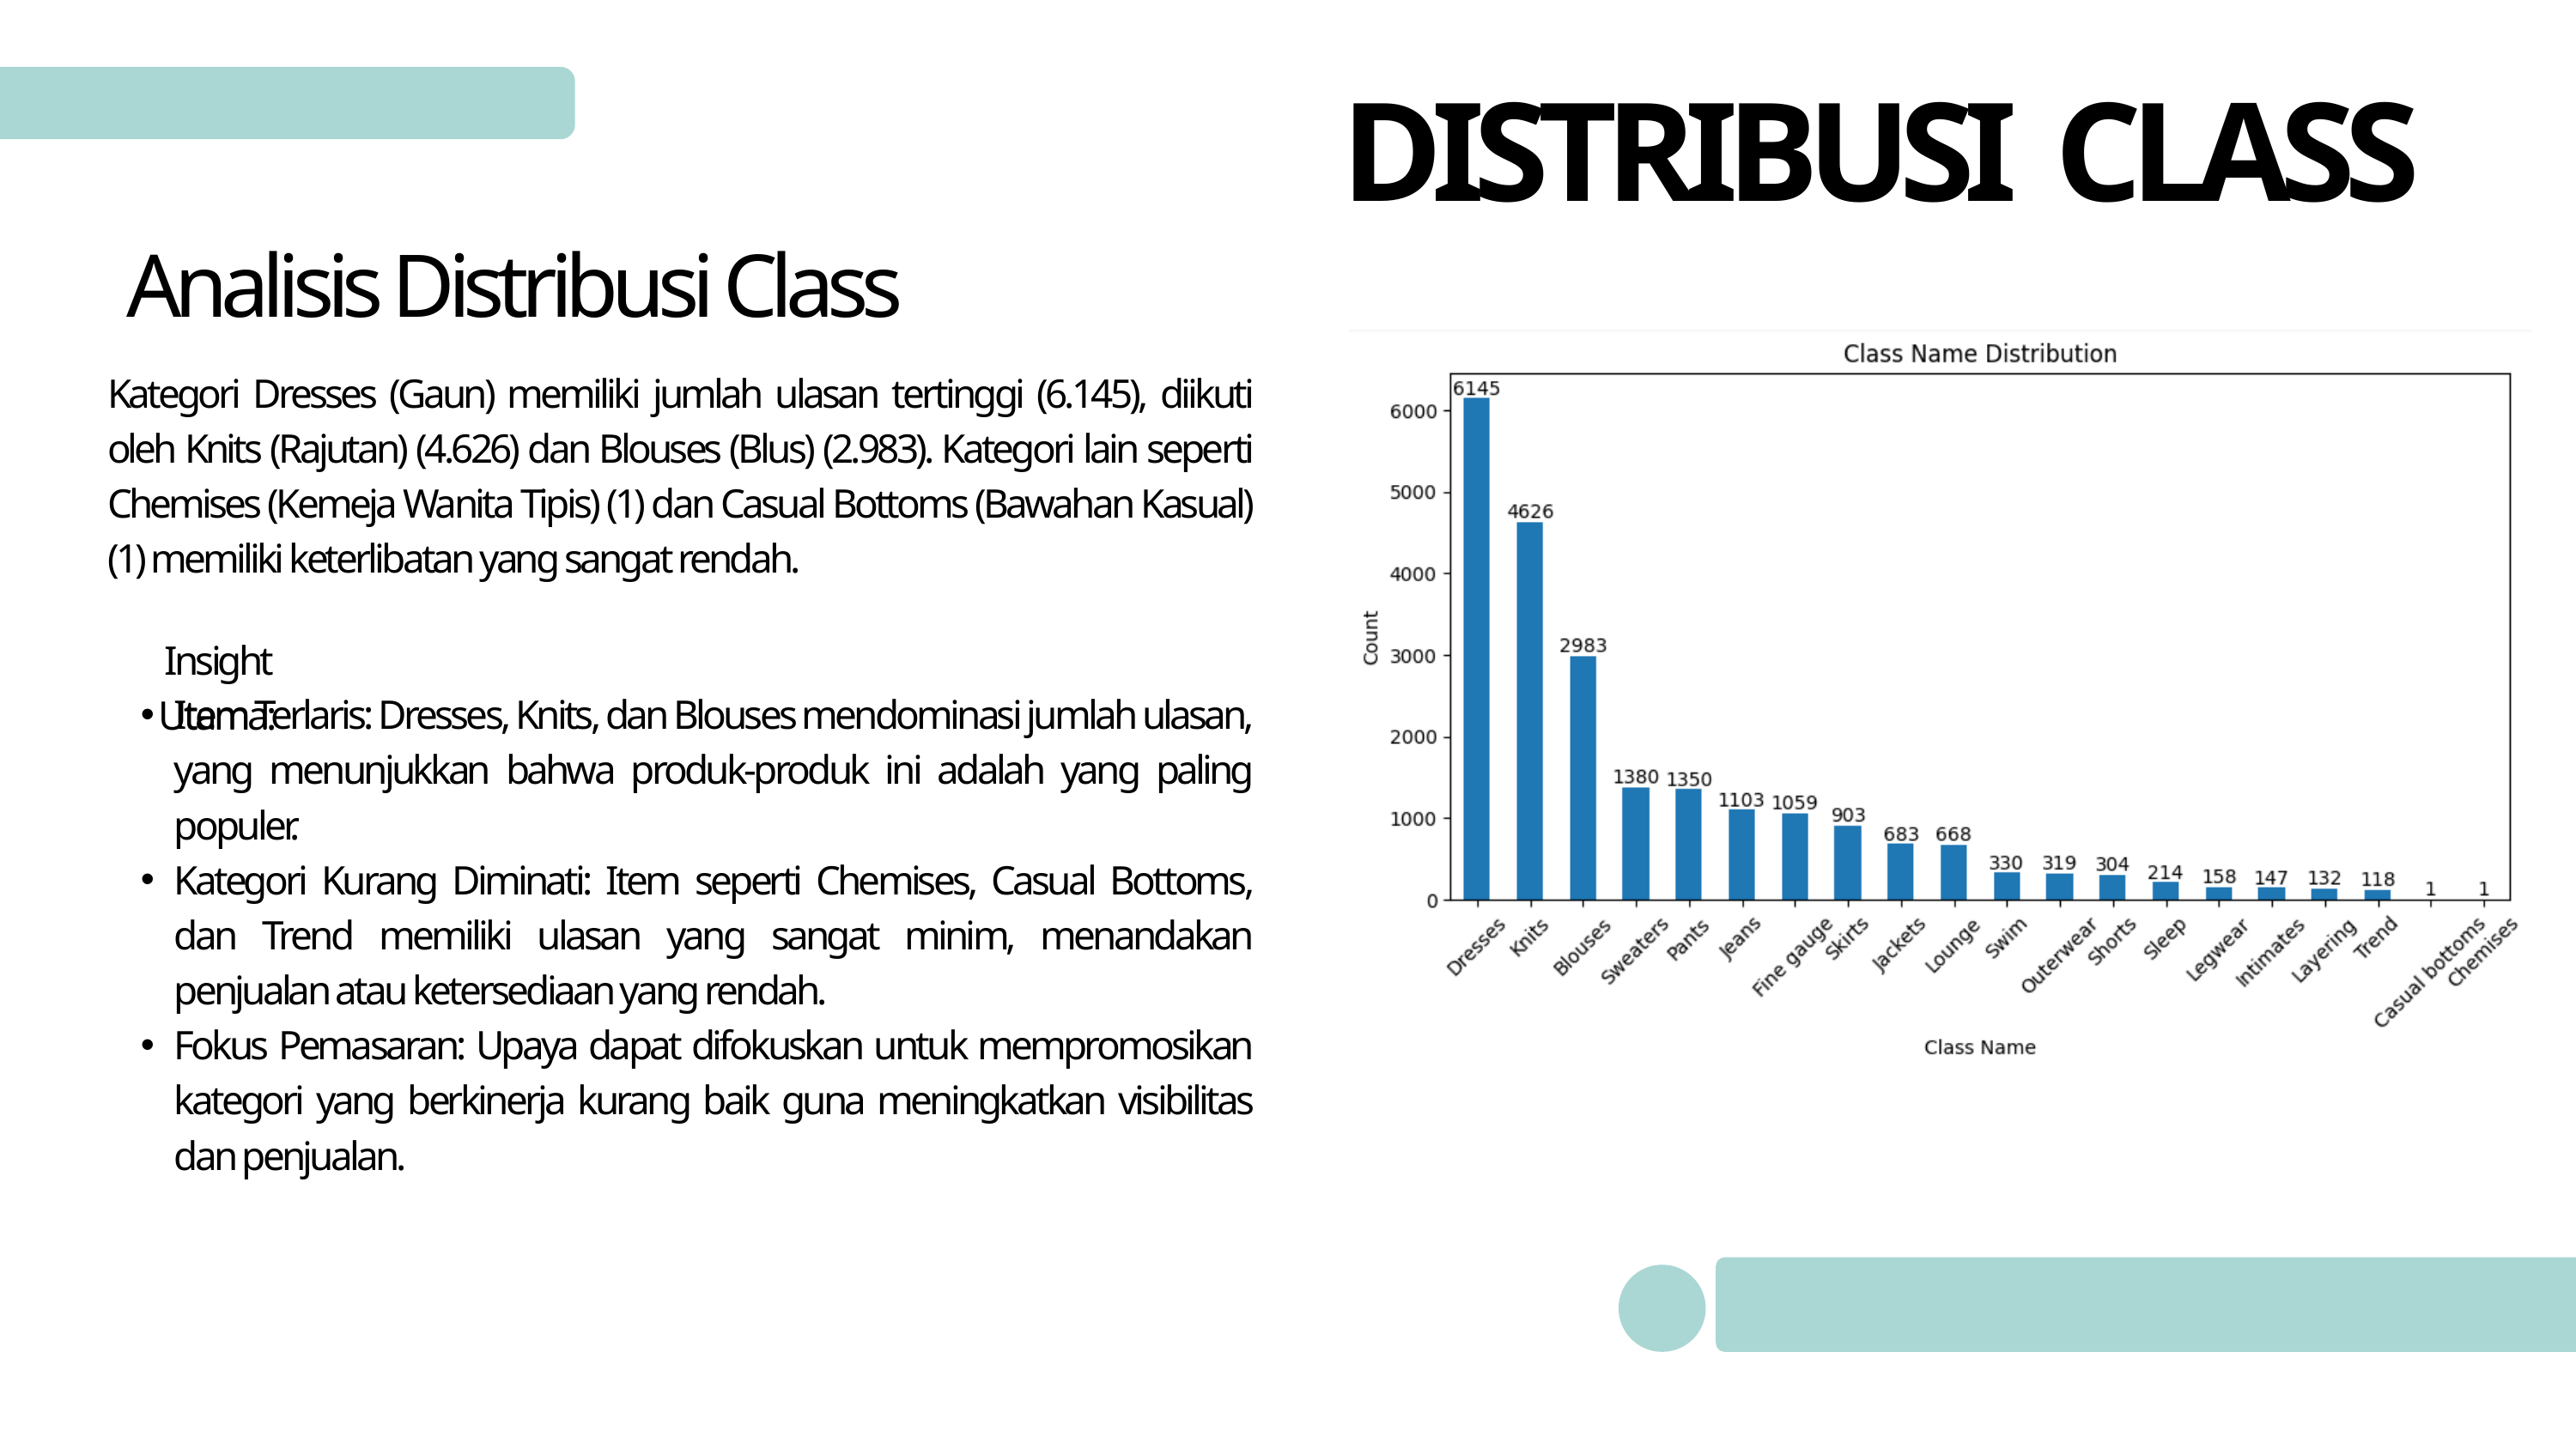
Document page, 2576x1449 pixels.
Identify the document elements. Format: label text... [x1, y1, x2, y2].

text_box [1618, 1257, 2576, 1353]
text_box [0, 66, 575, 140]
text_box Item Terlaris: Dresses, Knits, dan Blouses mendominasi jumlah ulasan, yang menunjukkan bahwa produk-produk ini adalah yang paling populer. Kategori Kurang Diminati: Item seperti Chemises, Casual Bottoms, dan Trend memiliki ulasan yang sangat minim, menandakan penjualan atau ketersediaan yang rendah. Fokus Pemasaran: Upaya dapat difokuskan untuk mempromosikan kategori yang berkinerja kurang baik guna meningkatkan visibilitas dan penjualan. [107, 682, 1252, 1179]
text_box [1349, 330, 2533, 1065]
text_box DISTRIBUSI CLASS [1186, 37, 2576, 229]
text_box Insight Utama: [107, 573, 328, 794]
text_box Analisis Distribusi Class [118, 213, 911, 335]
text_box Kategori Dresses (Gaun) memiliki jumlah ulasan tertinggi (6.145), diikuti oleh Knits (Rajutan) (4.626) dan Blouses (Blus) (2.983). Kategori lain seperti Chemises (Kemeja Wanita Tipis) (1) dan Casual Bottoms (Bawahan Kasual) (1) memiliki keterlibatan yang sangat rendah. [107, 361, 1252, 581]
